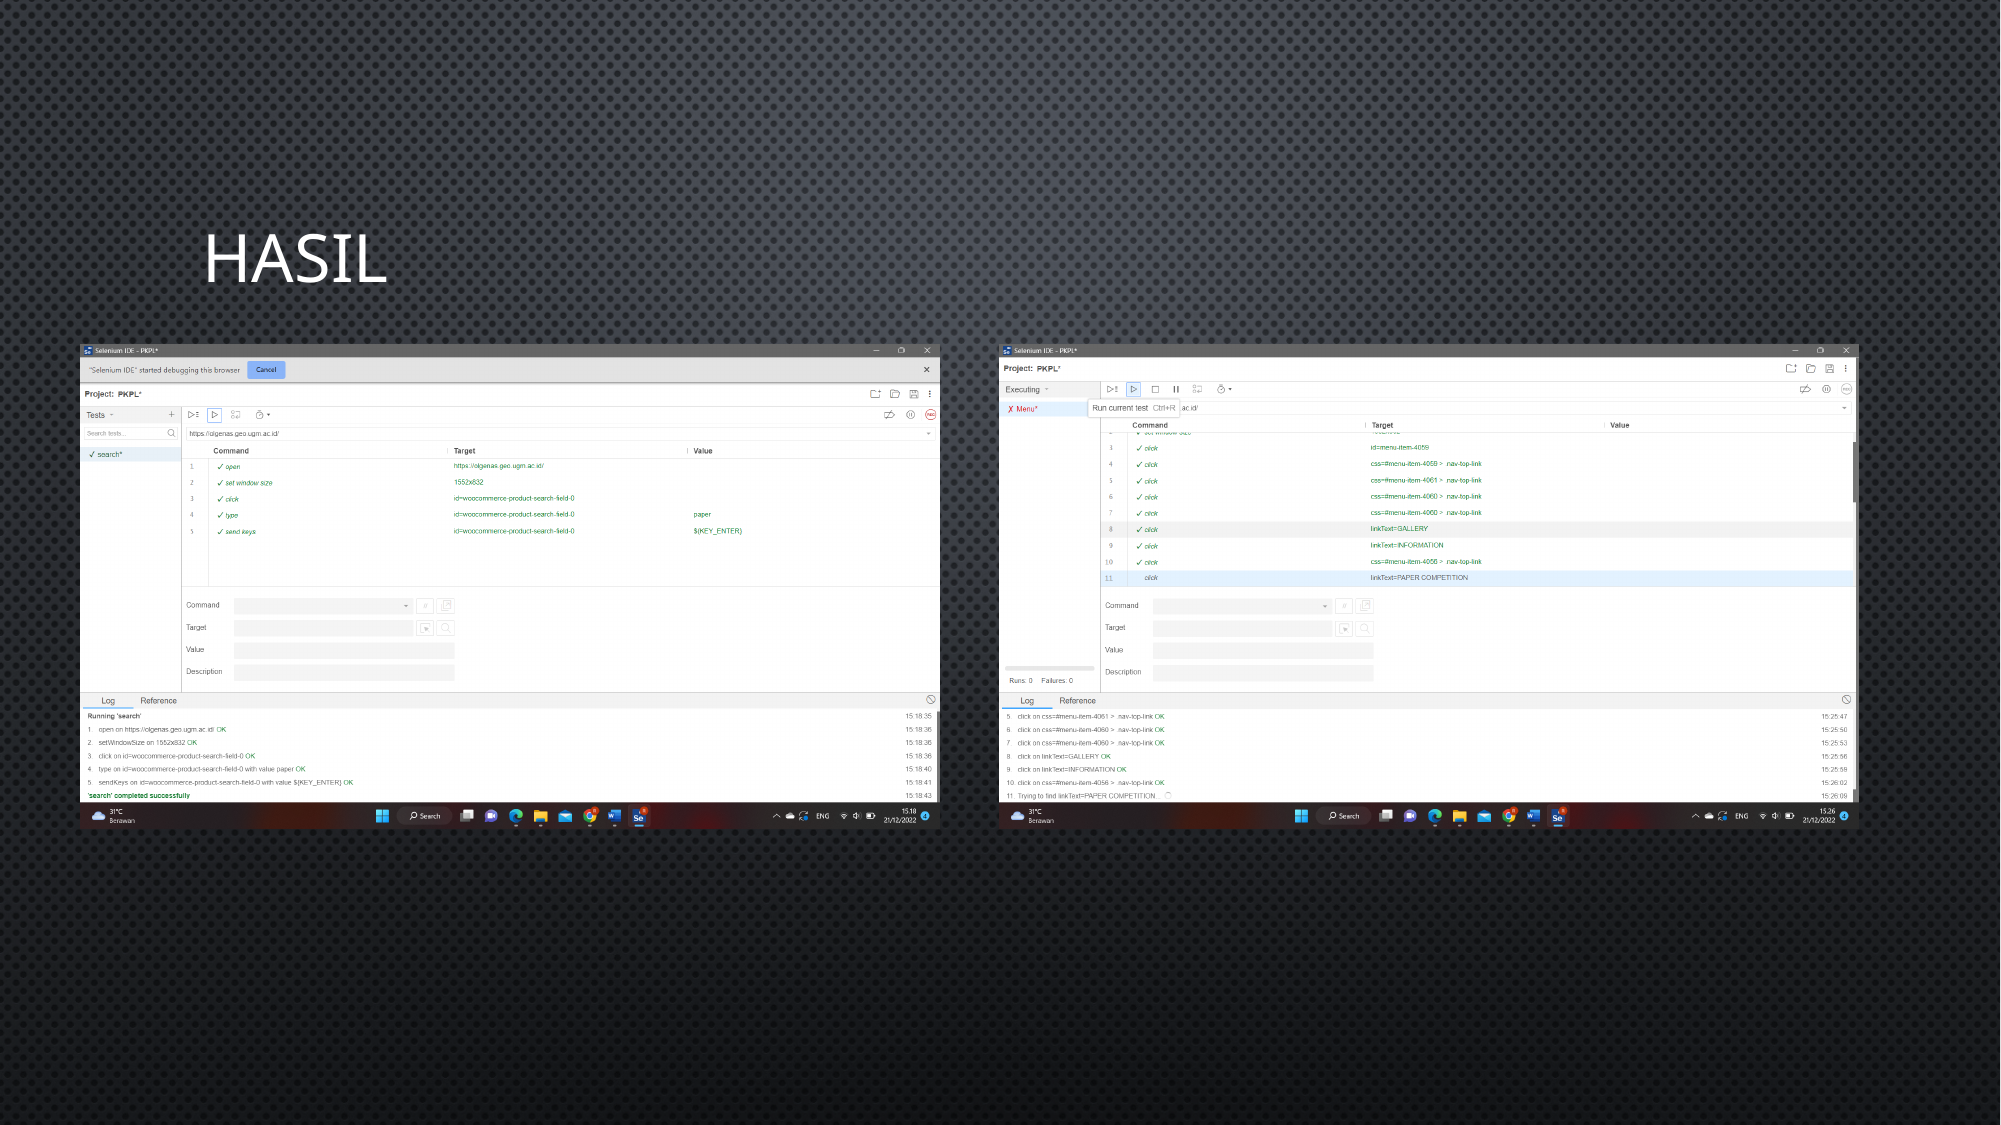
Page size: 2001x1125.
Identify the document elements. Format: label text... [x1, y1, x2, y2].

picture [80, 344, 941, 829]
title Hasil [187, 99, 1813, 413]
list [999, 344, 1860, 829]
